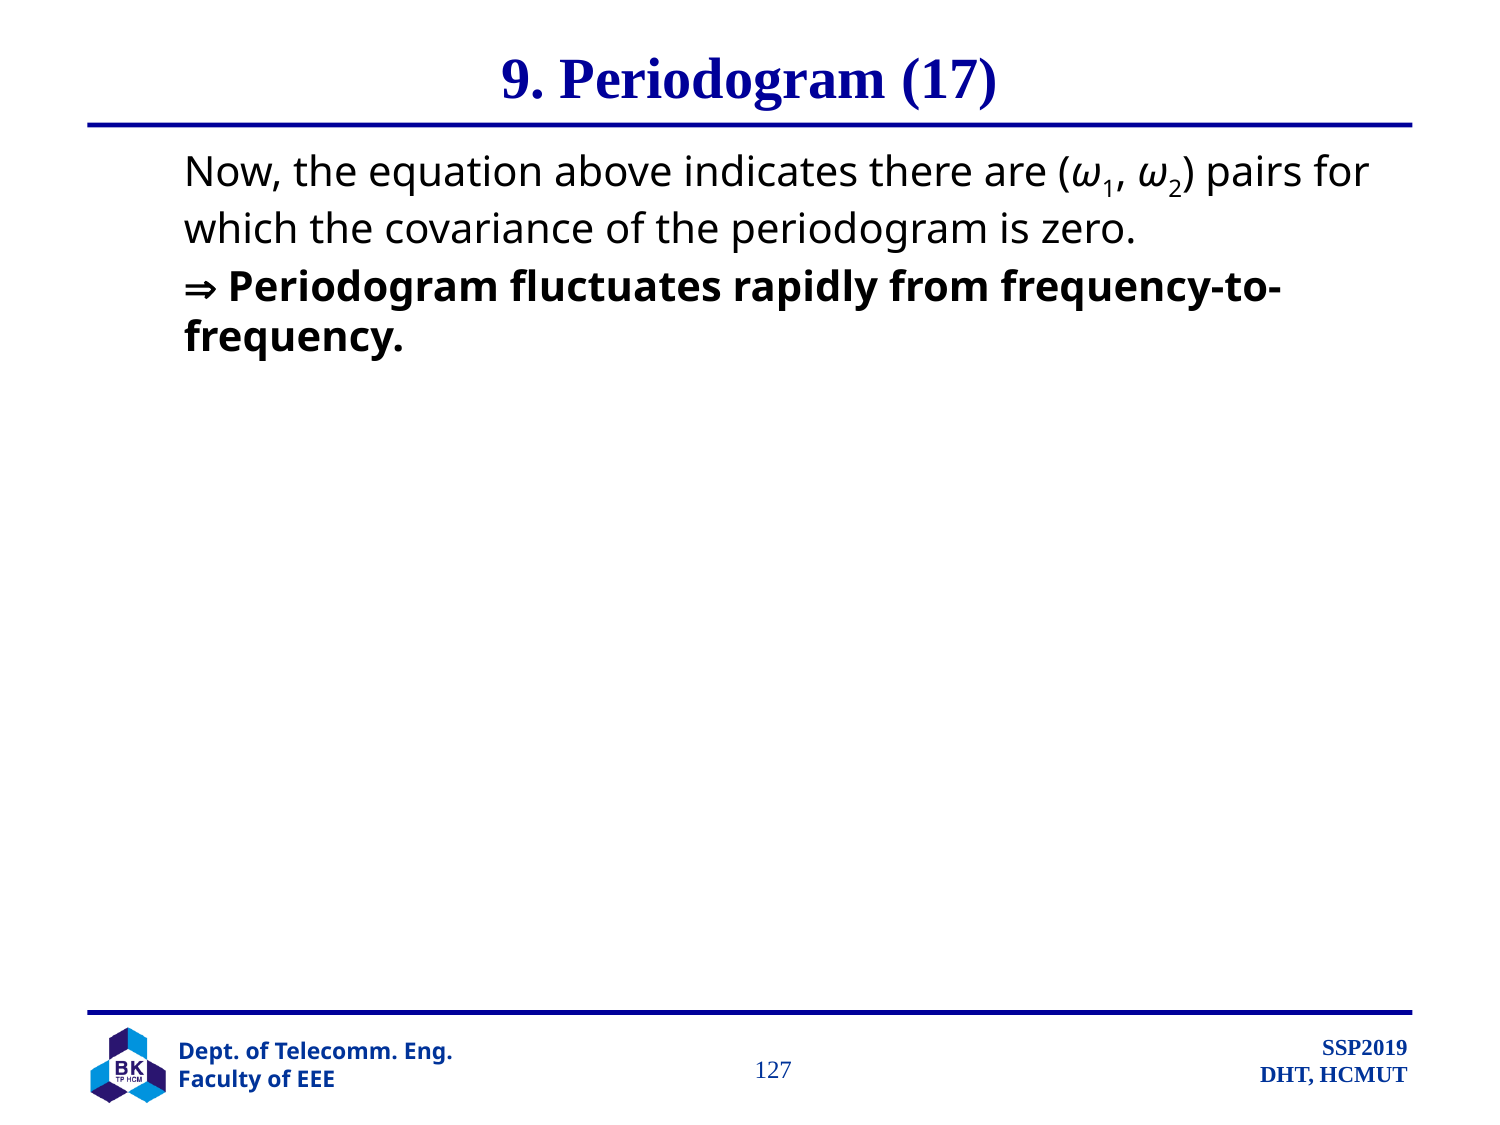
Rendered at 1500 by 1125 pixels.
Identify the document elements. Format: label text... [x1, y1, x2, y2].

picture [87, 1024, 169, 1125]
slide_number 127 [424, 1037, 976, 1101]
list Now, the equation above indicates there are (ω1, ω2) pairs for which the covariance of the periodogram is zero.  Periodogram fluctuates rapidly from frequency-to-frequency. [112, 137, 1388, 988]
title 9. Periodogram (17) [0, 37, 1500, 113]
